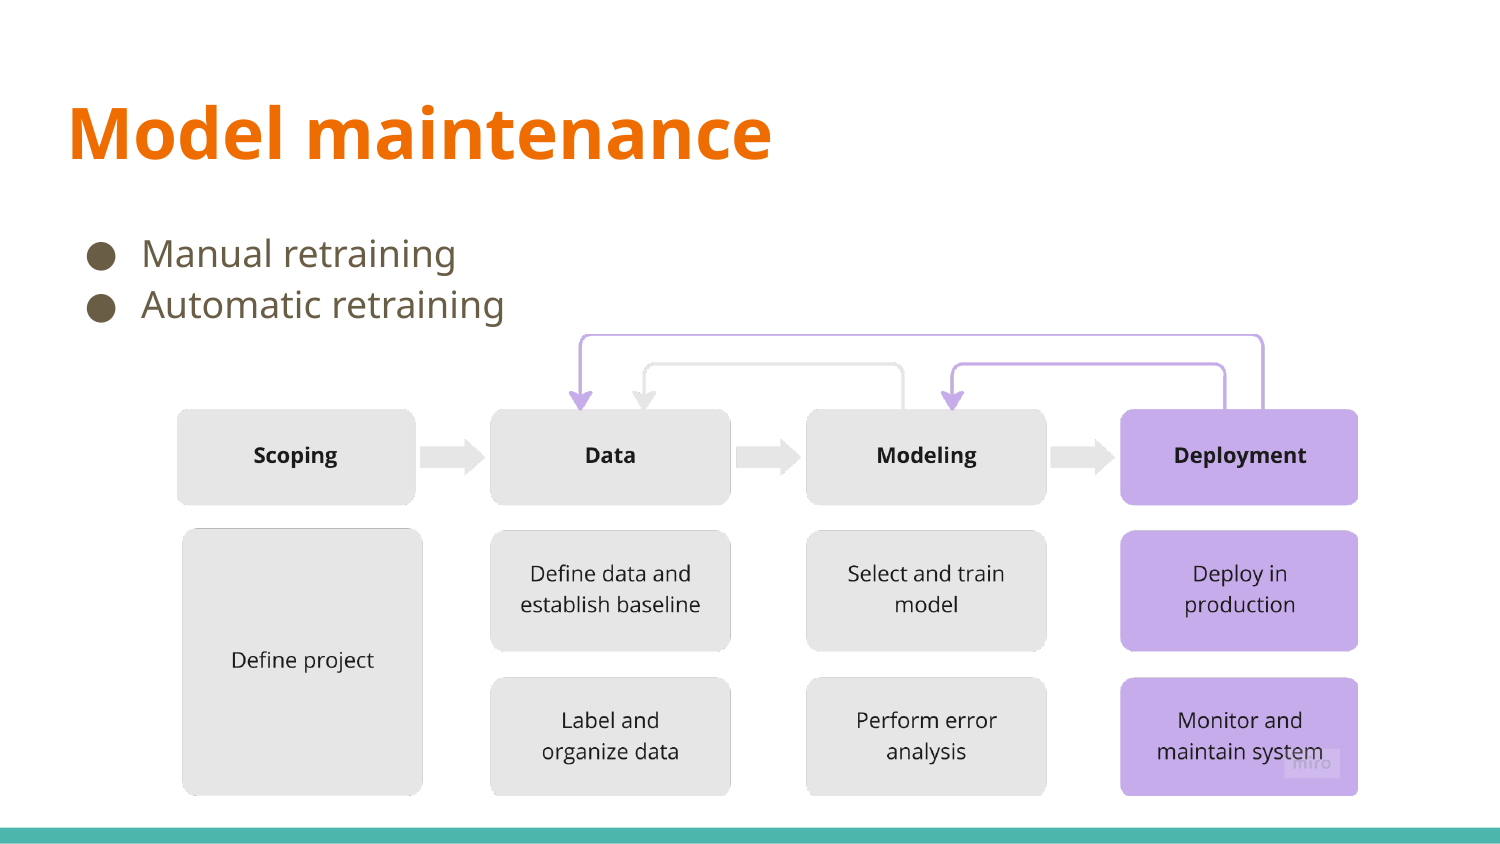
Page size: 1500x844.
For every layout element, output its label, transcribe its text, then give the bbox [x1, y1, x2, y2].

list Manual retraining Automatic retraining [51, 207, 1449, 750]
title Model maintenance [51, 72, 1449, 189]
picture [177, 334, 1358, 797]
